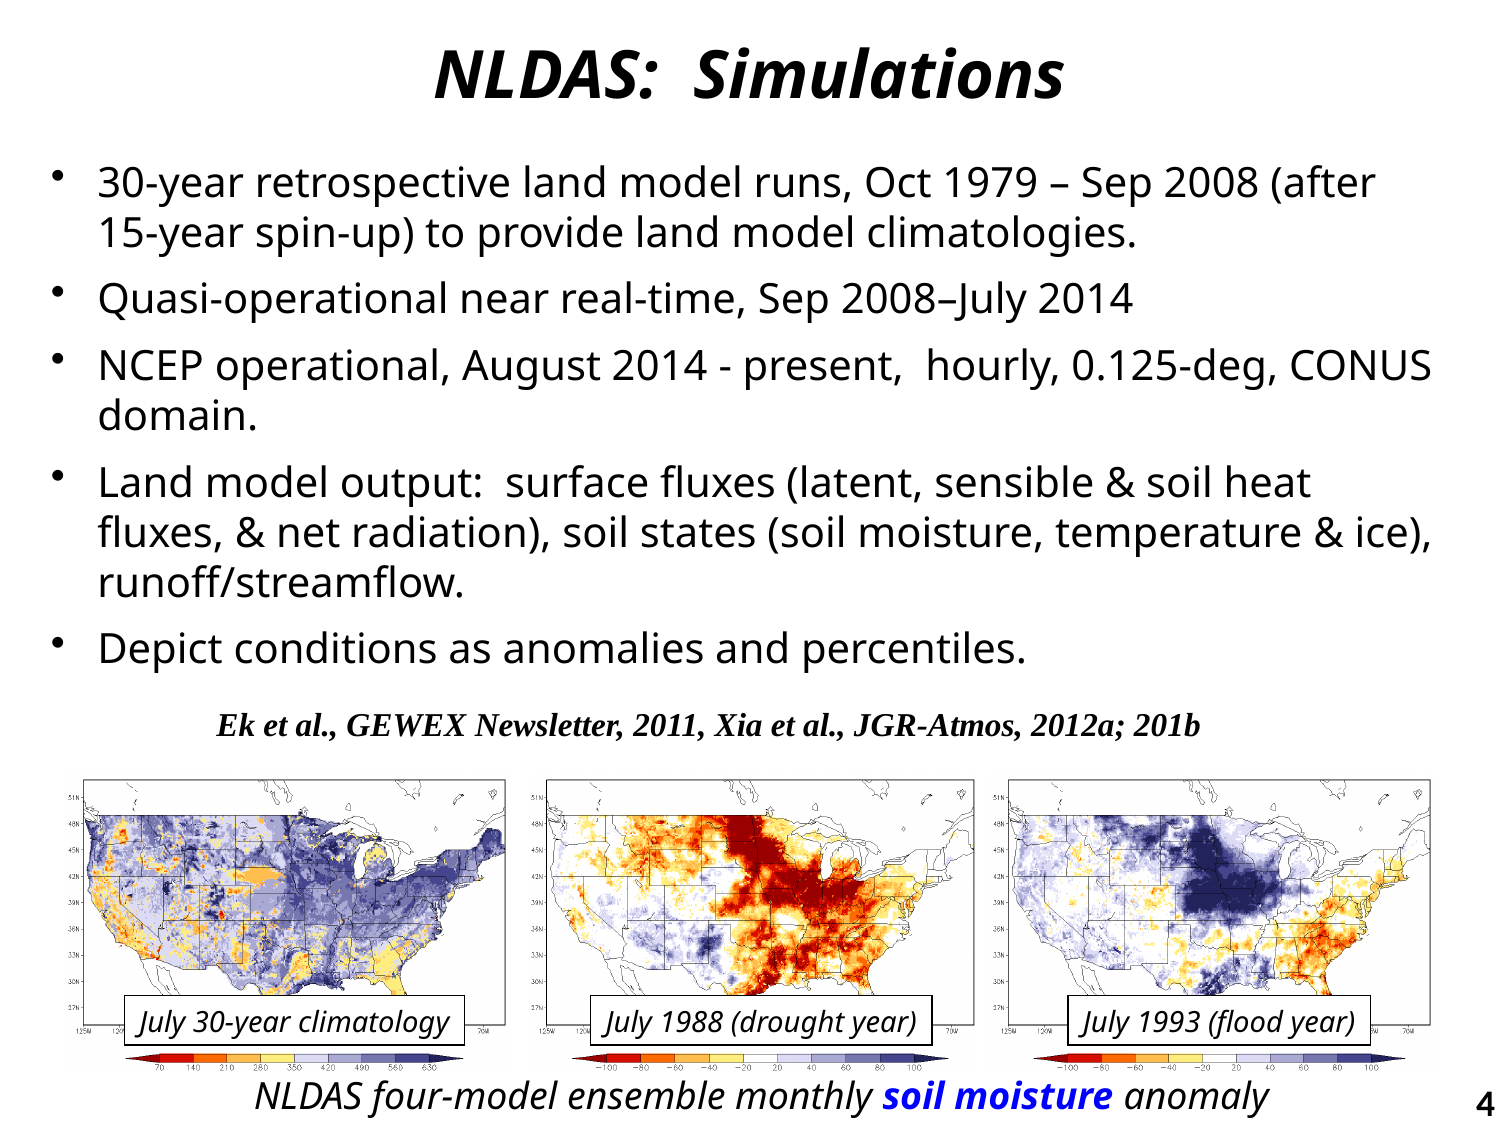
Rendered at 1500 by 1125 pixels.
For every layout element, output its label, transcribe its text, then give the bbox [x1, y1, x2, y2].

text_box NLDAS four-model ensemble monthly soil moisture anomaly [238, 1082, 1284, 1125]
text_box 4 [1461, 1072, 1500, 1125]
text_box Ek et al., GEWEX Newsletter, 2011, Xia et al., JGR-Atmos, 2012a; 201b [201, 695, 1218, 751]
text_box 30-year retrospective land model runs, Oct 1979 – Sep 2008 (after 15-year spin-up) to provide land model climatologies. Quasi-operational near real-time, Sep 2008–July 2014 NCEP operational, August 2014 - present, hourly, 0.125-deg, CONUS domain. Land model output: surface fluxes (latent, sensible & soil heat fluxes, & net radiation), soil states (soil moisture, temperature & ice), runoff/streamflow. Depict conditions as anomalies and percentiles. [36, 147, 1461, 680]
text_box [62, 771, 1438, 1073]
text_box NLDAS: Simulations [37, 37, 1463, 119]
